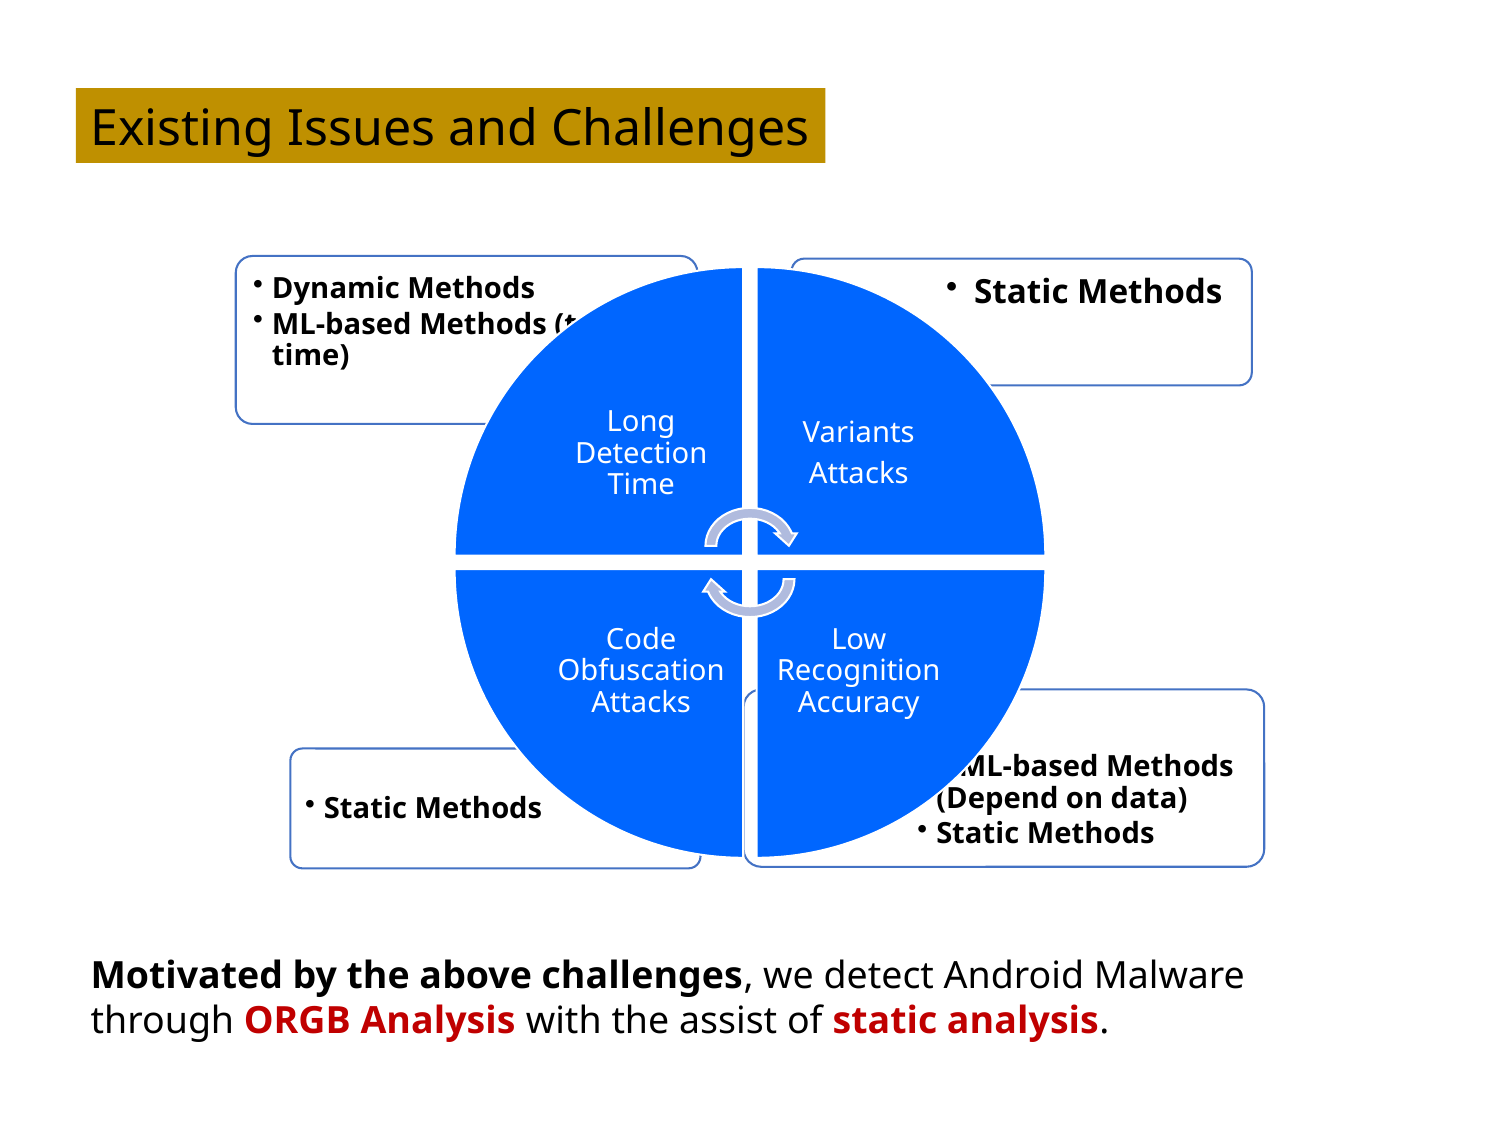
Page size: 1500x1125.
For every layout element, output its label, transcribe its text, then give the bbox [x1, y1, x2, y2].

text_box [239, 229, 1261, 896]
text_box Existing Issues and Challenges [75, 88, 826, 163]
text_box Motivated by the above challenges, we detect Android Malware through ORGB Analysis with the assist of static analysis. [75, 943, 1399, 1048]
